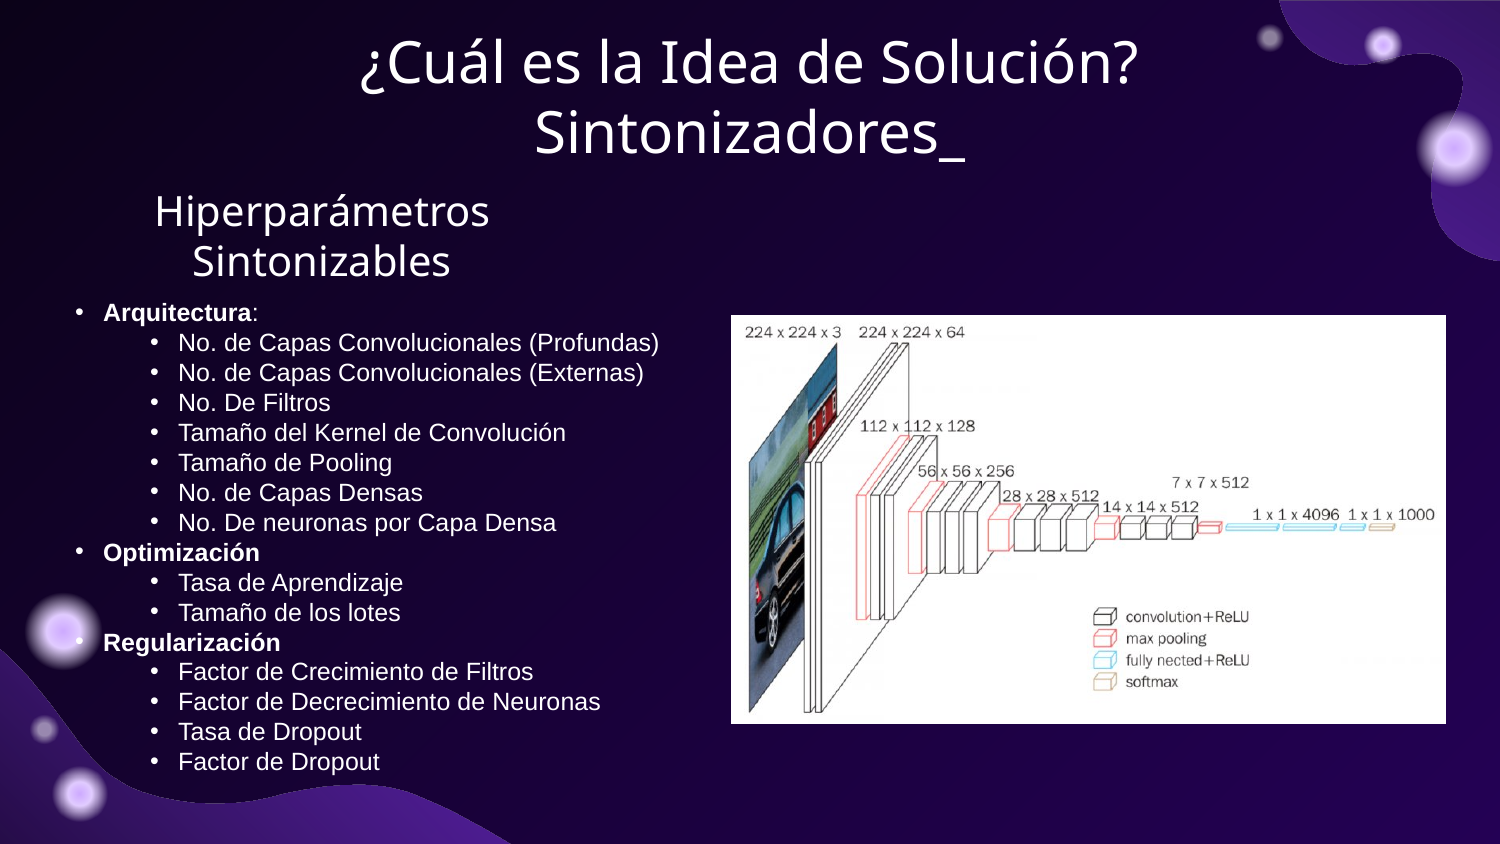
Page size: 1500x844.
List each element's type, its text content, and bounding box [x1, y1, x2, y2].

picture [730, 315, 1446, 724]
subtitle Hiperparámetros Sintonizables [68, 186, 577, 300]
title ¿Cuál es la Idea de Solución? Sintonizadores_ [117, 10, 1382, 105]
subtitle Arquitectura: No. de Capas Convolucionales (Profundas) No. de Capas Convolucionales (Externas) No. De Filtros Tamaño del Kernel de Convolución Tamaño de Pooling No. de Capas Densas No. De neuronas por Capa Densa Optimización Tasa de Aprendizaje Tamaño de los lotes Regularización Factor de Crecimiento de Filtros Factor de Decrecimiento de Neuronas Tasa de Dropout Factor de Dropout [34, 281, 709, 844]
